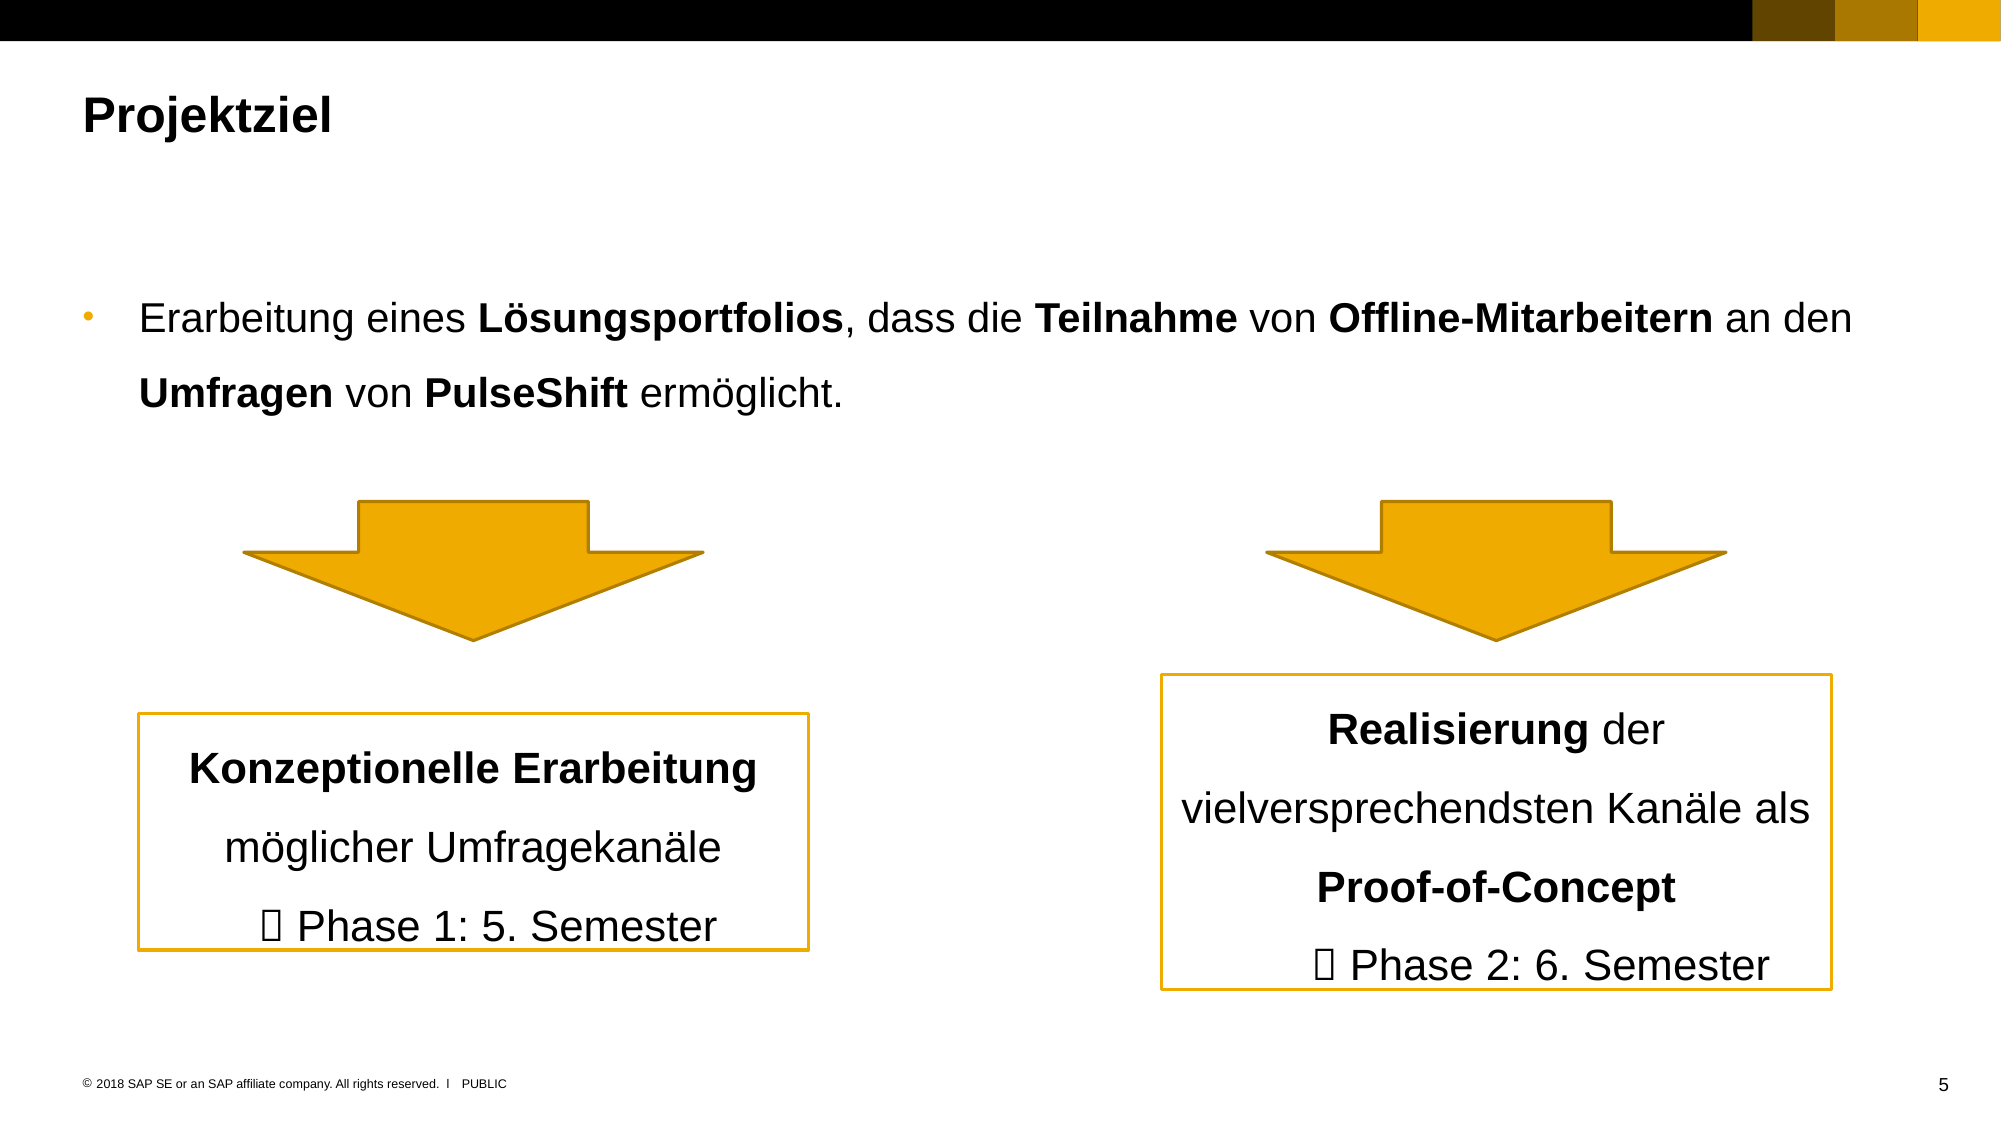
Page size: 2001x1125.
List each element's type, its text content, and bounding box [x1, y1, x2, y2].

list Erarbeitung eines Lösungsportfolios, dass die Teilnahme von Offline-Mitarbeitern an den Umfragen von PulseShift ermöglicht. [82, 265, 1918, 1040]
title Projektziel [82, 82, 1918, 144]
text_box [242, 499, 705, 643]
text_box [1265, 499, 1728, 643]
text_box Realisierung der vielversprechendsten Kanäle als Proof-of-Concept  Phase 2: 6. Semester [1160, 673, 1833, 991]
text_box Konzeptionelle Erarbeitung möglicher Umfragekanäle  Phase 1: 5. Semester [137, 712, 810, 952]
